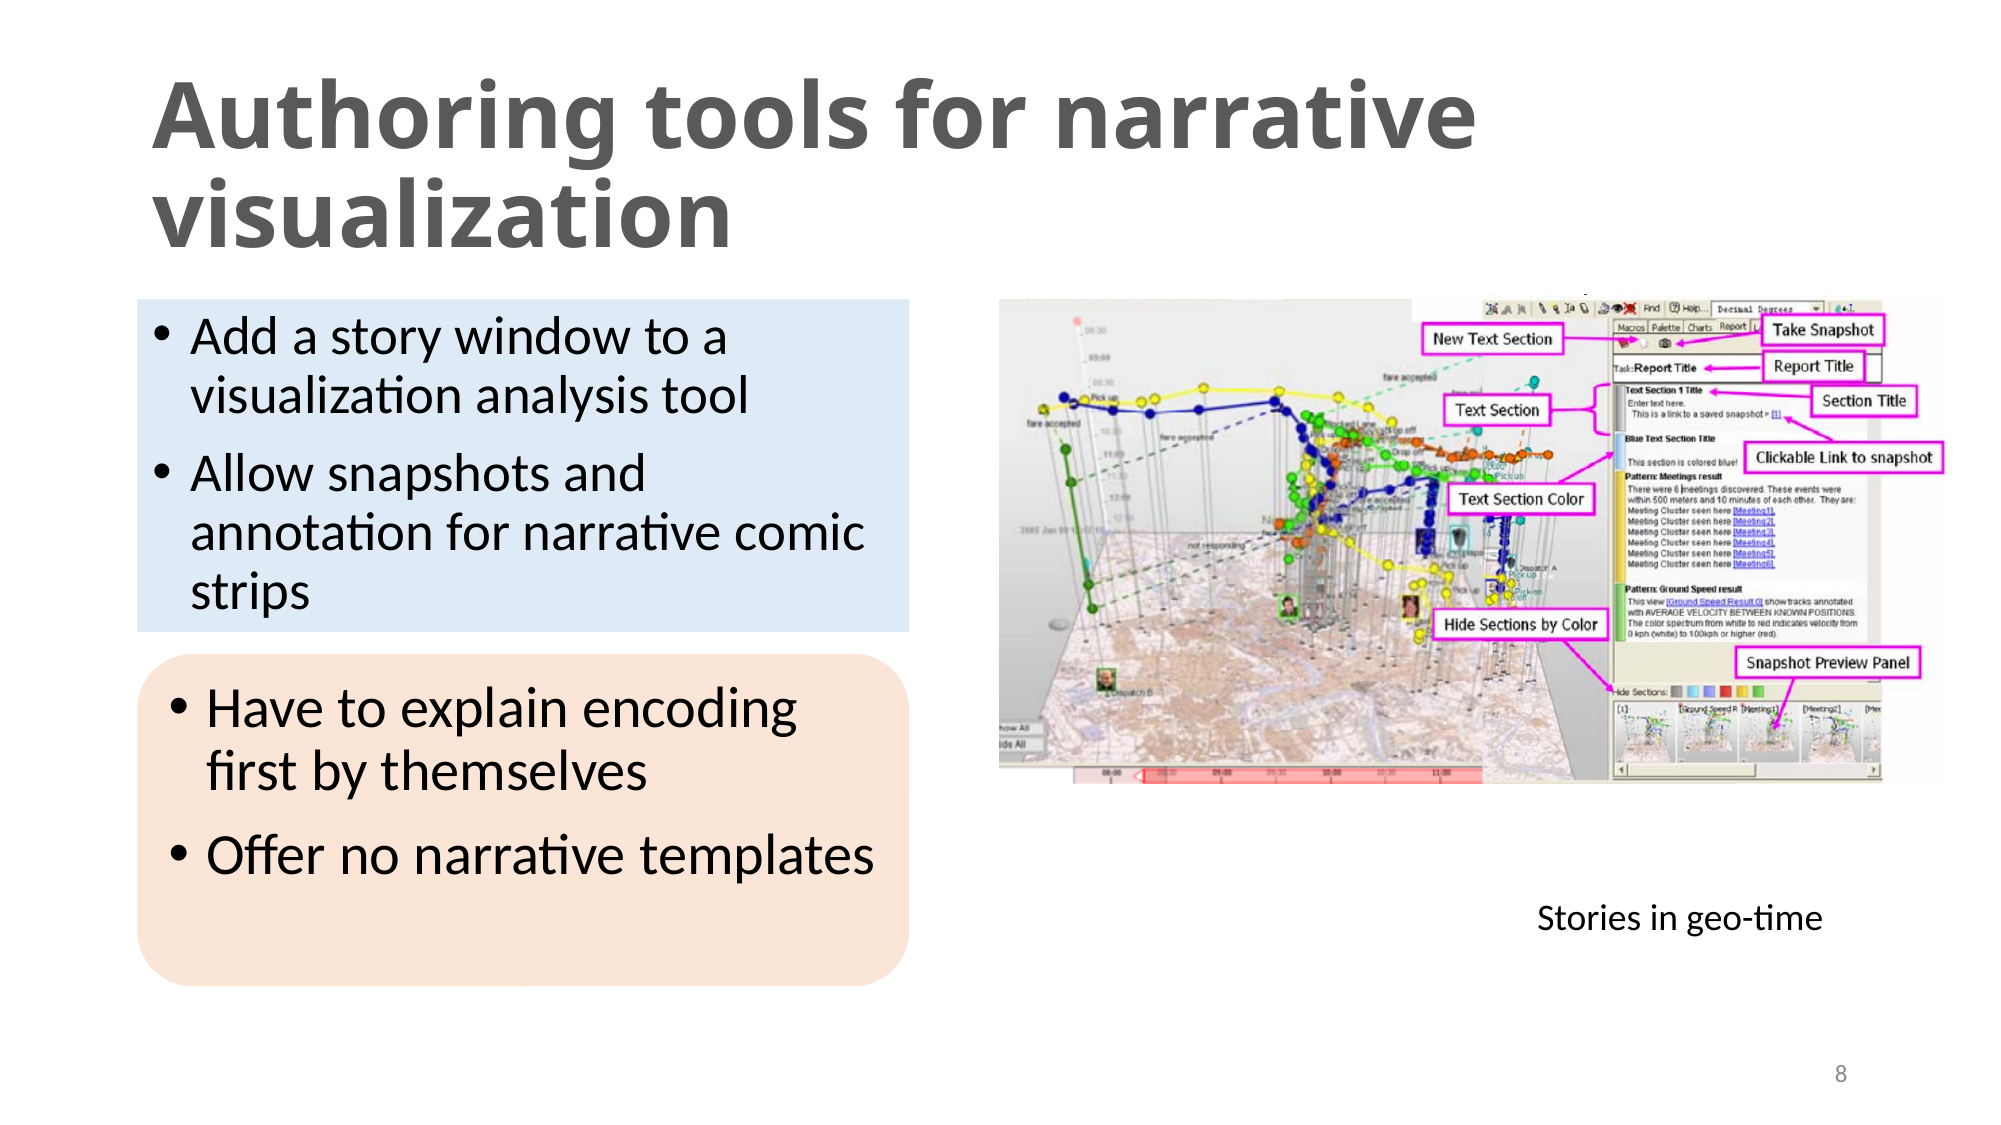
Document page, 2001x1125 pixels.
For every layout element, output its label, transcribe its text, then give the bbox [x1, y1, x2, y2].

text_box Stories in geo-time [1522, 885, 1839, 945]
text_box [999, 294, 1949, 784]
title Authoring tools for narrative visualization [137, 59, 1863, 278]
list Add a story window to a visualization analysis tool Allow snapshots and annotation for narrative comic strips [136, 298, 910, 633]
slide_number 8 [1412, 1042, 1863, 1103]
text_box Have to explain encoding first by themselves Offer no narrative templates [136, 652, 911, 988]
